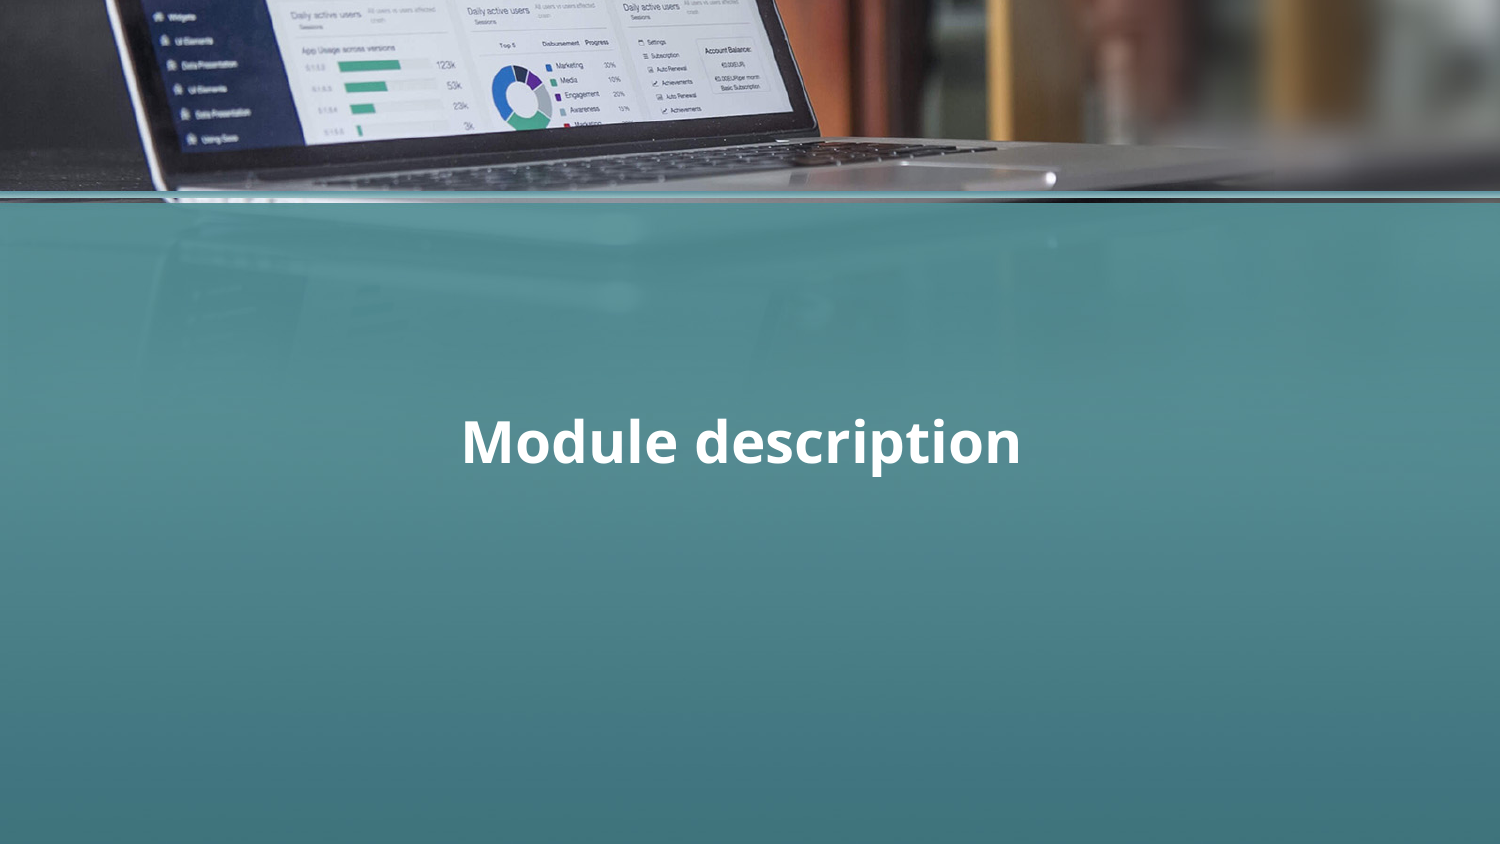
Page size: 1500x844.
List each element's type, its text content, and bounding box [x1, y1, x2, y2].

title Module description [150, 271, 1333, 483]
picture [0, 0, 1500, 844]
